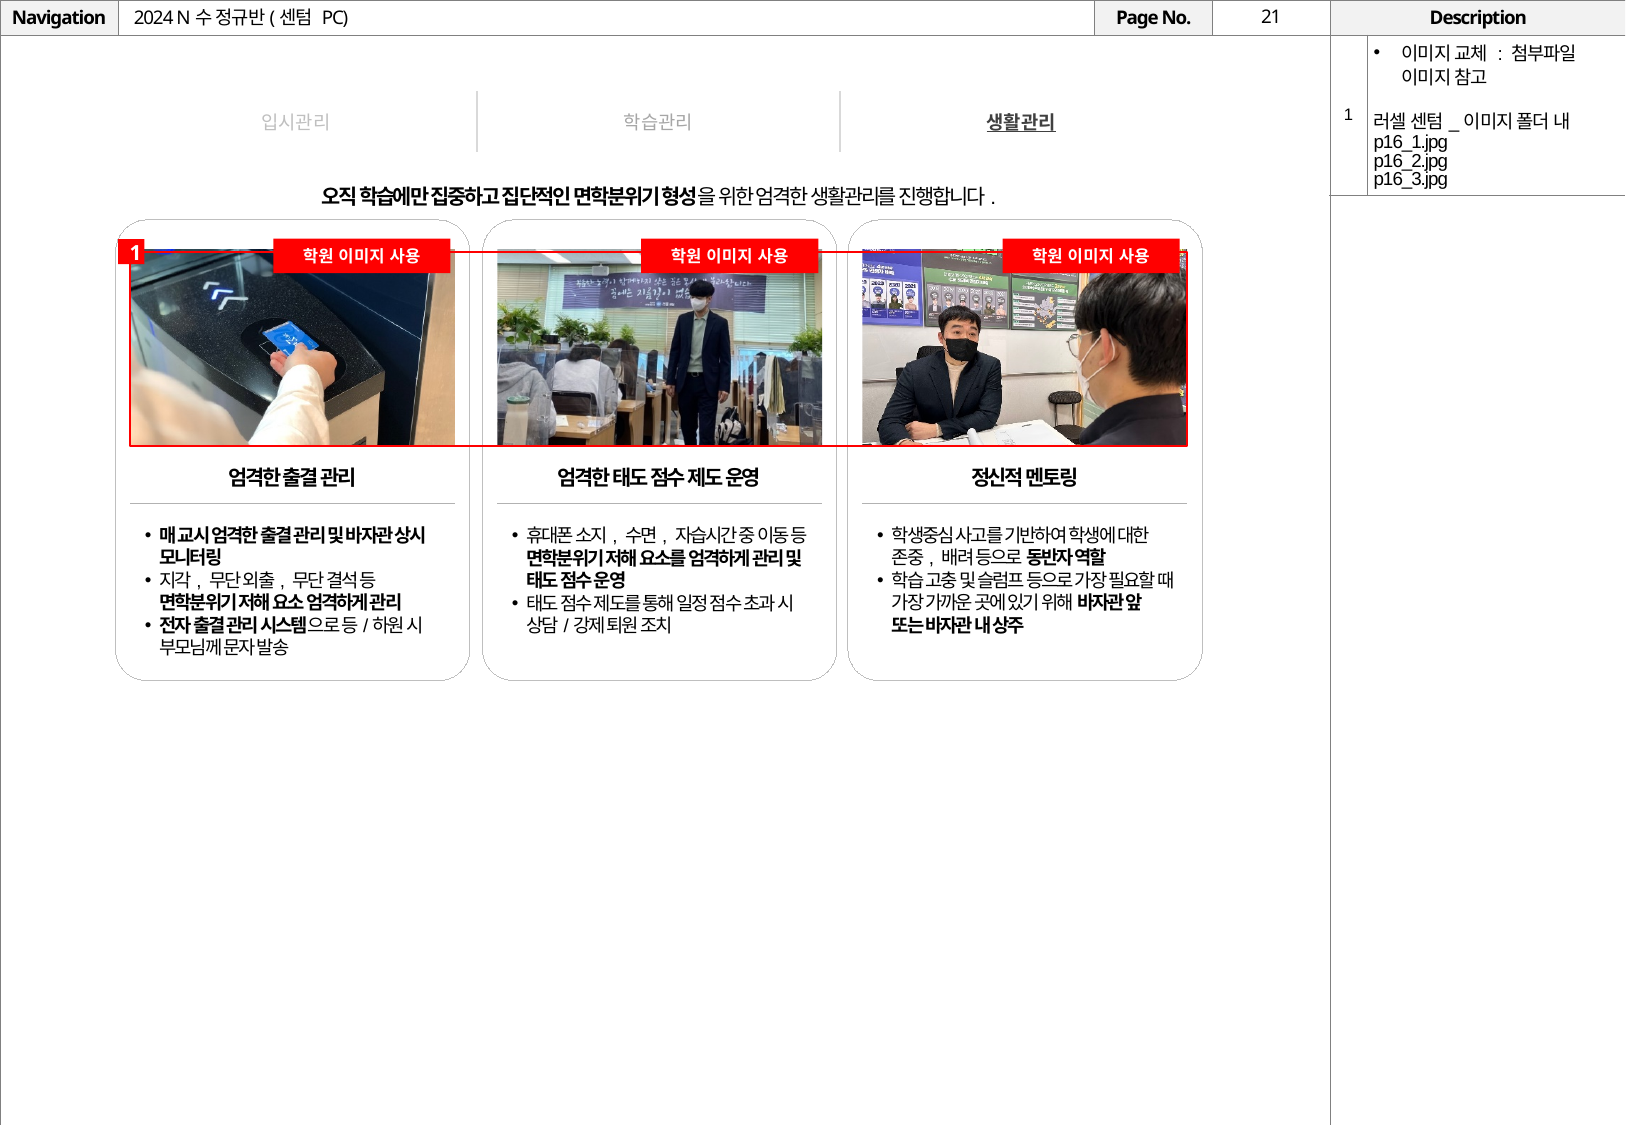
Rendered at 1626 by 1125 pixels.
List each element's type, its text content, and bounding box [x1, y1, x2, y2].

text_box [115, 246, 470, 681]
text_box 학원 이미지 사용 [271, 236, 453, 248]
text_box [482, 448, 837, 681]
table_header 이미지 교체 : 첨부파일 이미지 참고 러셀 센텀_이미지 폴더 내 p16_1.jpg p16_2.jpg p16_3.jpg [1368, 36, 1625, 195]
table_header 생활관리 [841, 91, 1202, 152]
title 2024 N수 정규반(센텀 PC) [118, 0, 1097, 35]
text_box 엄격한 태도 점수 제도 운영 [497, 457, 822, 498]
text_box [847, 219, 1203, 681]
text_box 오직 학습에만 집중하고 집단적인 면학분위기 형성을 위한 엄격한 생활관리를 진행합니다. [115, 176, 1203, 216]
text_box 학생중심 사고를 기반하여 학생에 대한 존중, 배려 등으로 동반자 역할 학습 고충 및 슬럼프 등으로 가장 필요할 때 가장 가까운 곳에 있기 위해 바자관 앞 또는 바자관 내 상주 [862, 516, 1188, 667]
text_box [457, 250, 495, 448]
text_box 1 [116, 237, 146, 266]
text_box [119, 219, 470, 250]
text_box 휴대폰 소지, 수면, 자습시간 중 이동 등 면학분위기 저해 요소를 엄격하게 관리 및 태도 점수 운영 태도 점수 제도를 통해 일정 점수 초과 시 상담/강제 퇴원 조치 [497, 516, 822, 644]
text_box [482, 219, 837, 250]
text_box 엄격한 출결 관리 [129, 457, 455, 498]
text_box 학원 이미지 사용 [639, 236, 820, 248]
table_header 입시관리 [115, 91, 476, 152]
text_box [824, 250, 860, 448]
table_header 학습관리 [478, 91, 839, 152]
picture [497, 249, 823, 445]
text_box 매 교시 엄격한 출결 관리 및 바자관 상시 모니터링 지각, 무단 외출, 무단 결석 등 면학분위기 저해 요소 엄격하게 관리 전자 출결 관리 시스템으로 등/하원 시 부모님께 문자 발송 [129, 516, 455, 667]
picture [129, 249, 455, 445]
table_header 1 [1329, 36, 1367, 195]
text_box 학원 이미지 사용 [1000, 236, 1182, 248]
text_box 정신적 멘토링 [862, 457, 1188, 498]
picture [862, 249, 1188, 445]
